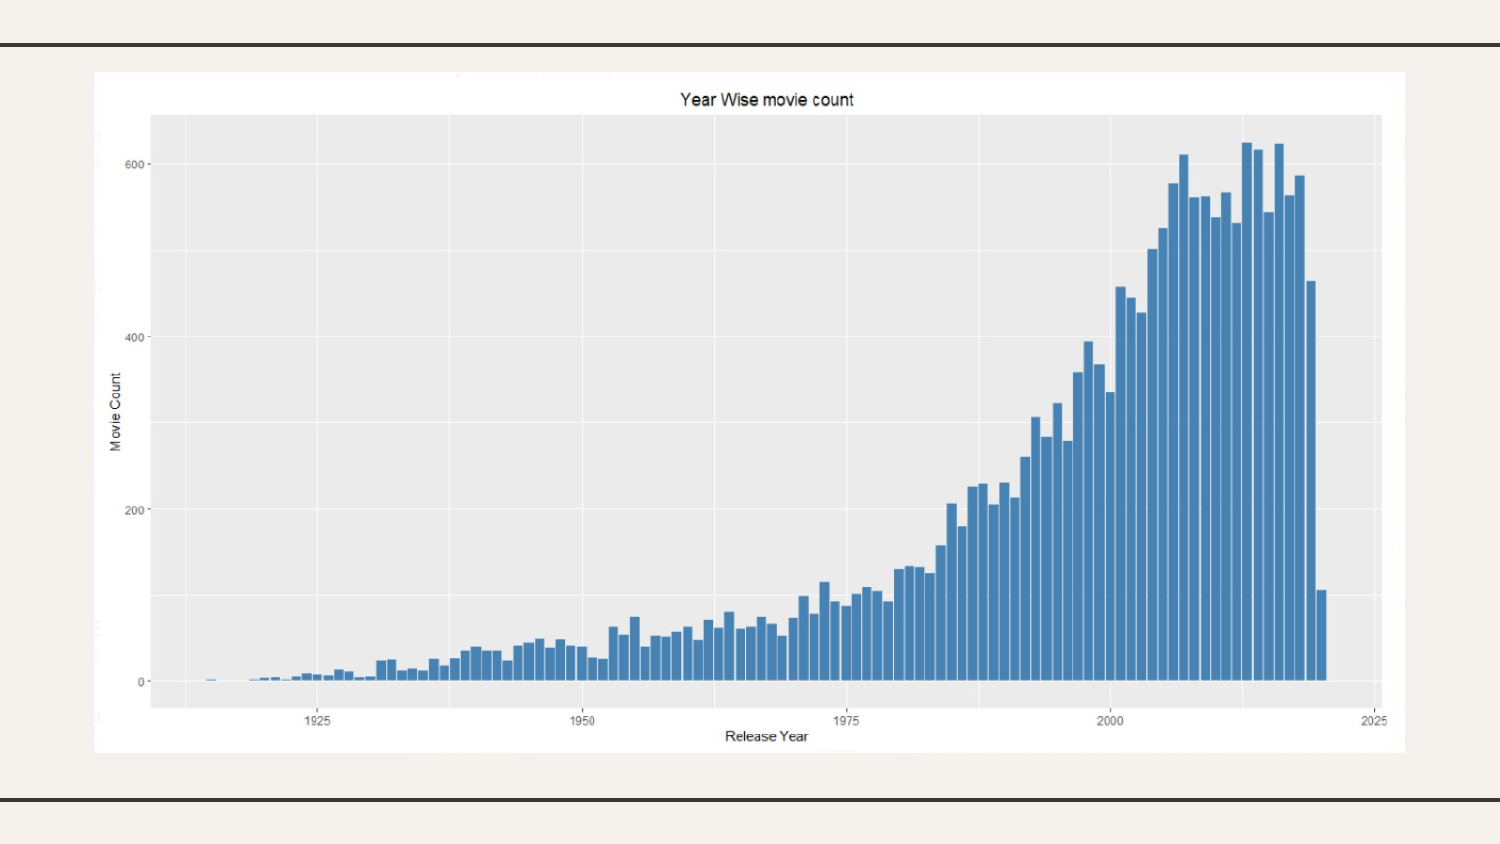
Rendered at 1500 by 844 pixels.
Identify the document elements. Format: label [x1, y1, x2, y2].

picture [94, 72, 1406, 753]
